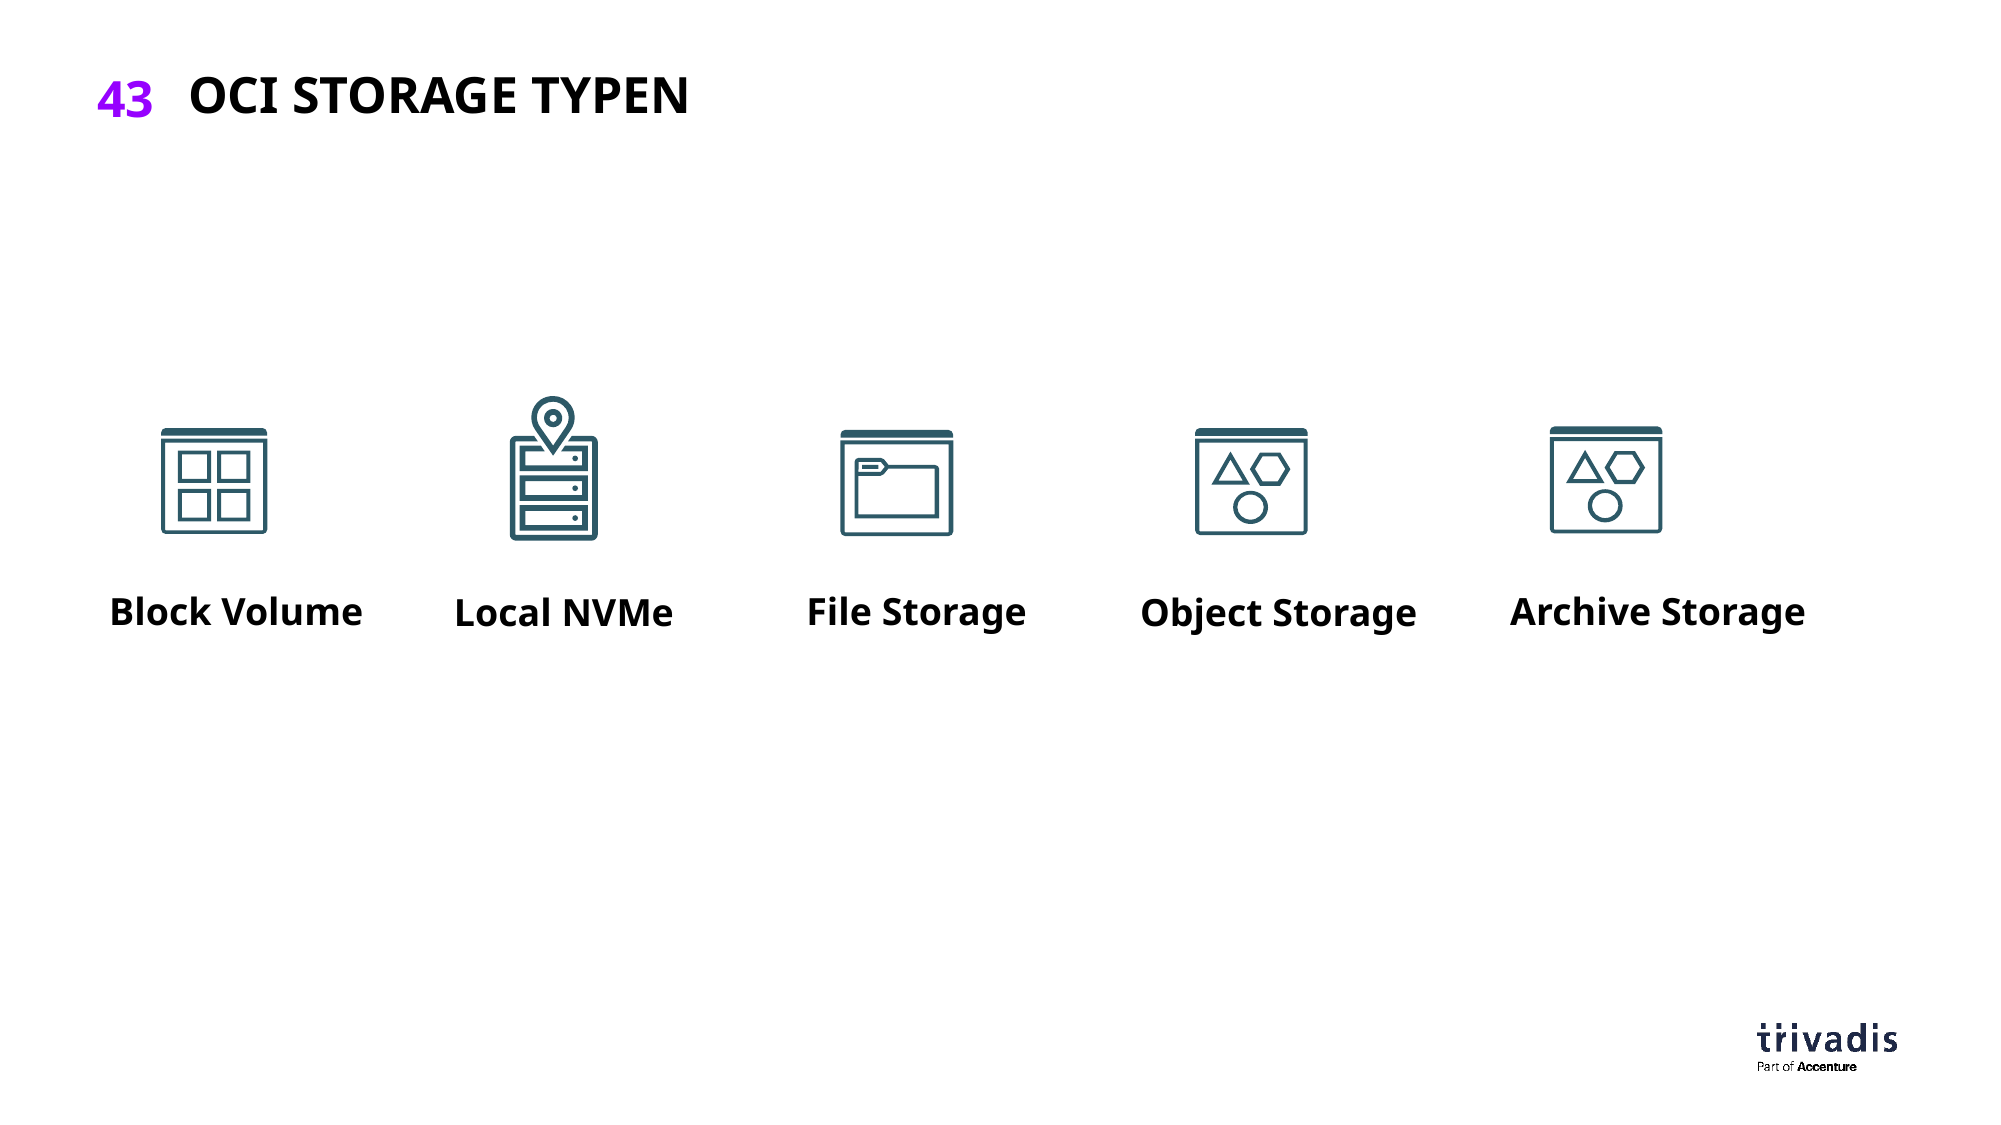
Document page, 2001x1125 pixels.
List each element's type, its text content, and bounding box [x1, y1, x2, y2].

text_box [837, 426, 957, 539]
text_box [505, 392, 602, 545]
title Oci storage typen [170, 63, 1933, 136]
text_box File Storage [806, 588, 1028, 634]
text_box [1192, 425, 1311, 538]
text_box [158, 425, 271, 537]
picture [1757, 1023, 1897, 1071]
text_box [1546, 423, 1666, 537]
text_box Block Volume [109, 588, 364, 634]
text_box Object Storage [1139, 589, 1418, 635]
text_box Local NVMe [453, 588, 675, 634]
text_box Archive Storage [1510, 588, 1807, 634]
